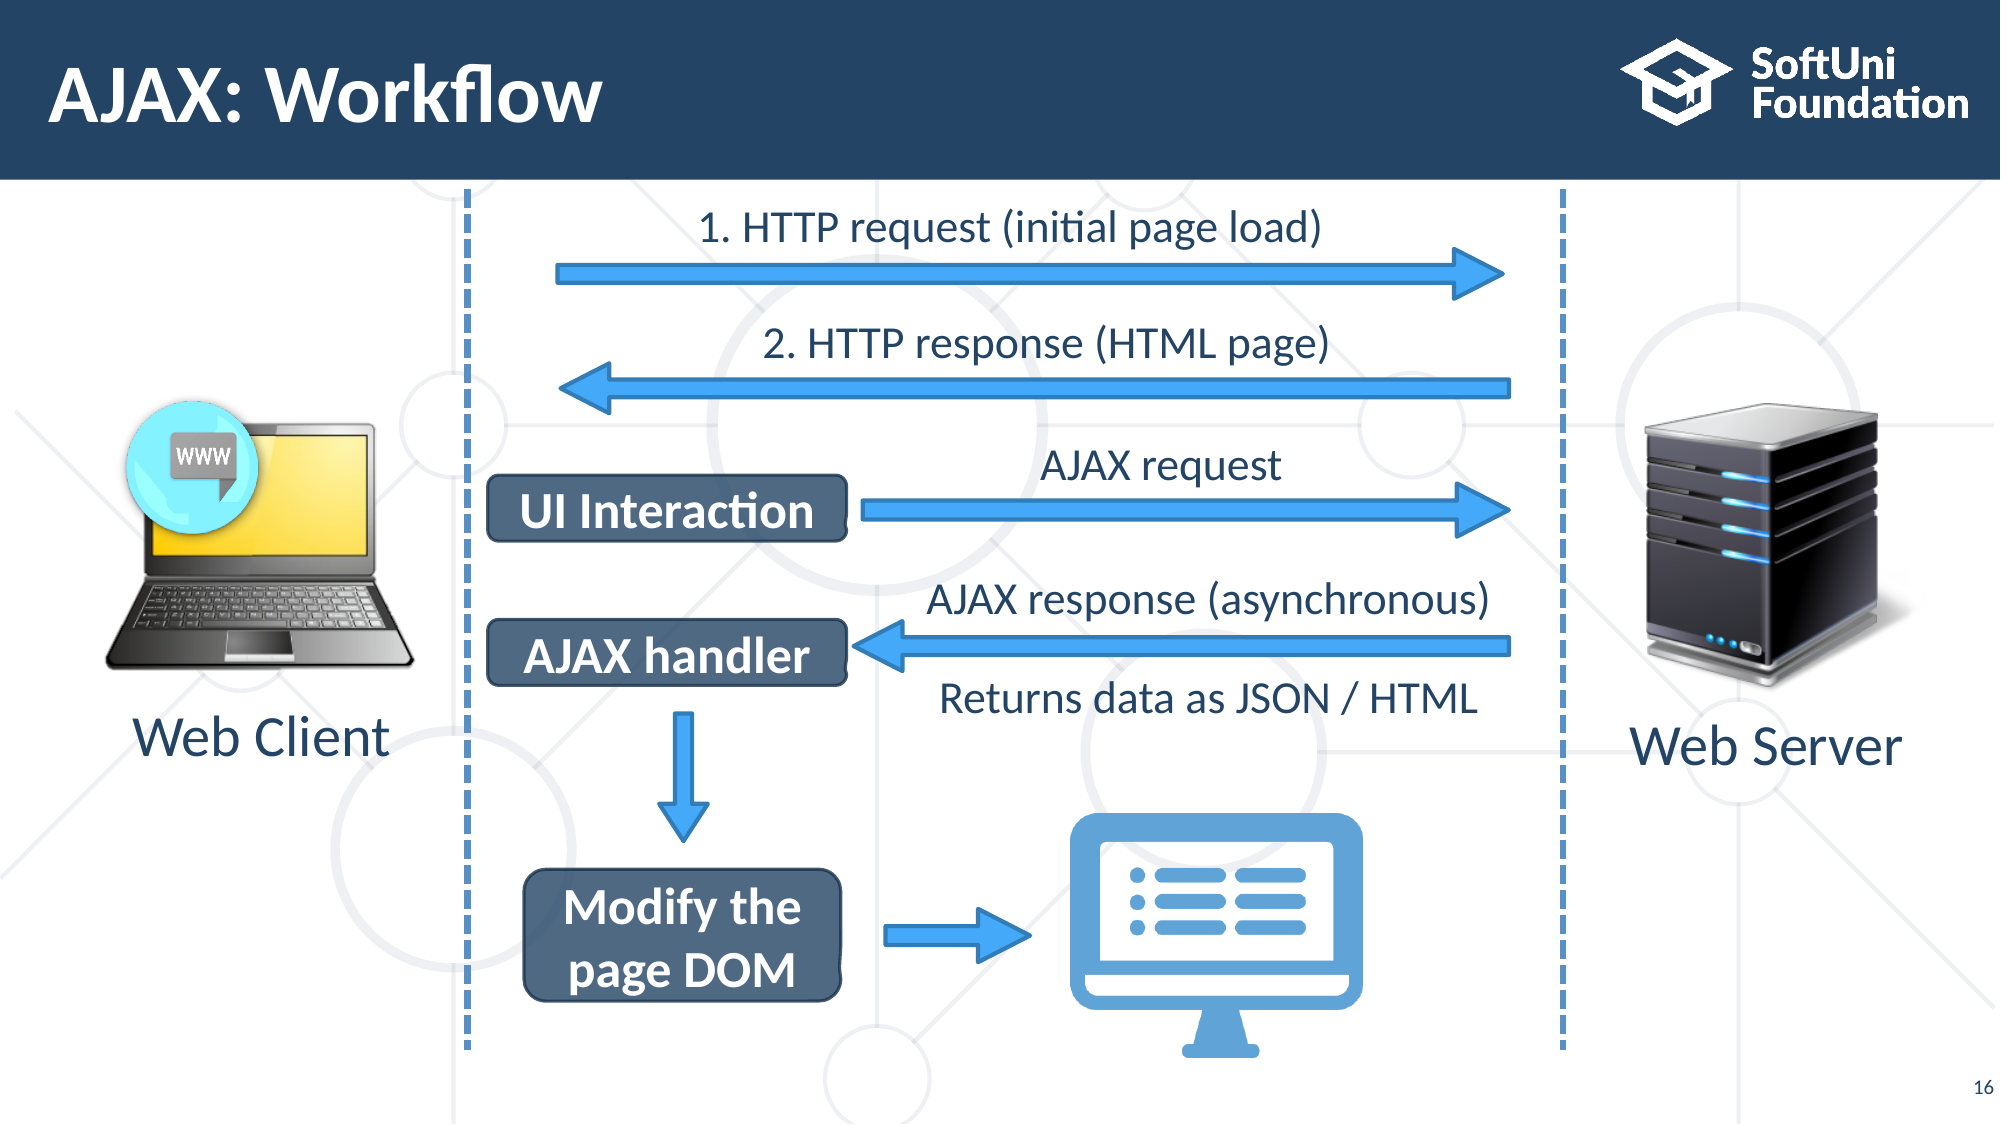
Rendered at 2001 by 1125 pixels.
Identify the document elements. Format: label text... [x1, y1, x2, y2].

text_box UI Interaction [487, 475, 847, 542]
picture [1619, 38, 1968, 126]
text_box [657, 711, 710, 844]
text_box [853, 561, 1510, 732]
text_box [99, 372, 448, 777]
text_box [1602, 380, 1932, 786]
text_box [862, 426, 1510, 537]
slide_number 16 [1929, 1070, 2000, 1103]
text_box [560, 305, 1510, 414]
text_box AJAX handler [487, 619, 847, 686]
title AJAX: Workflow [31, 16, 1591, 162]
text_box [557, 188, 1504, 300]
text_box Modify the page DOM [523, 869, 841, 1002]
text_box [885, 812, 1363, 1059]
